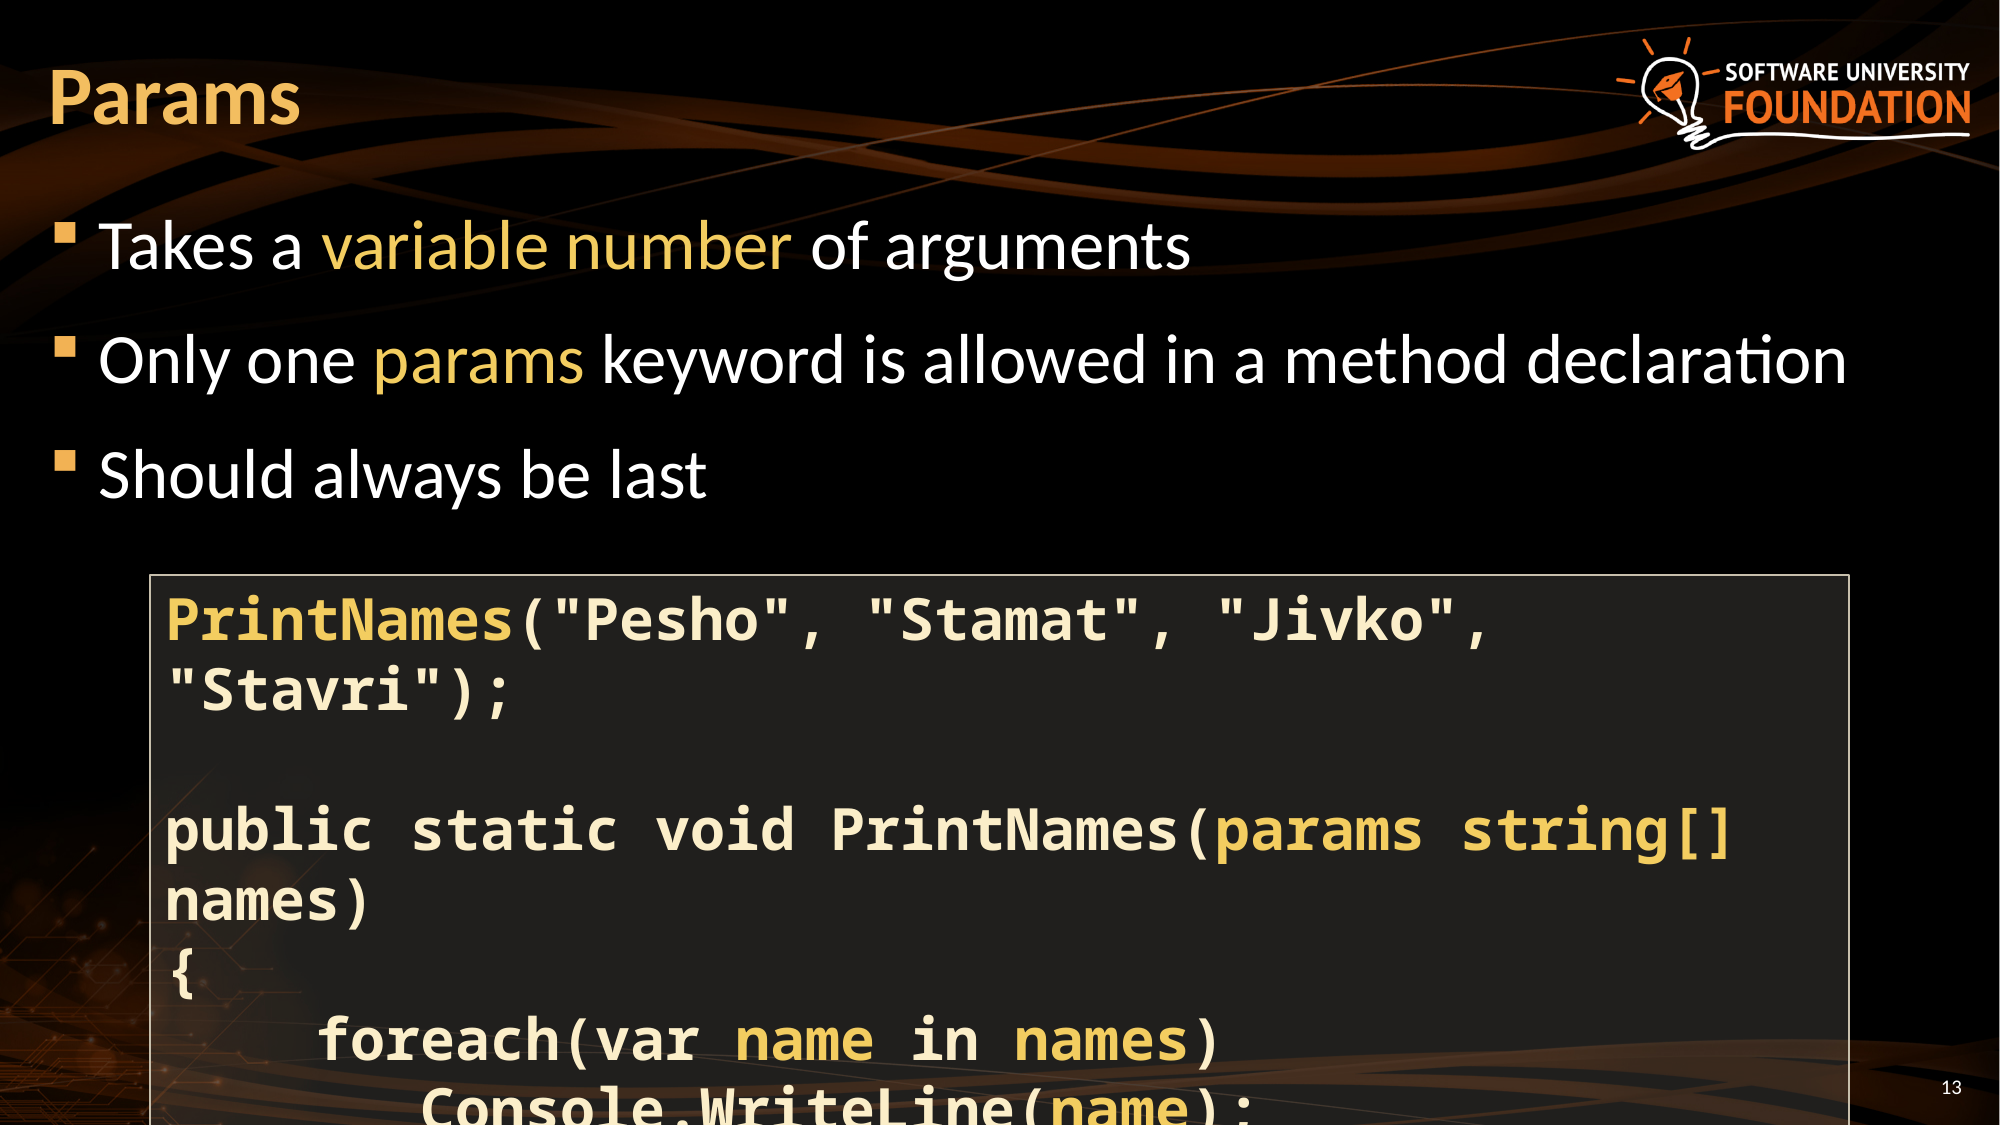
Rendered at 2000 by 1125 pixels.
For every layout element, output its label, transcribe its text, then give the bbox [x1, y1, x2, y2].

picture [0, 0, 2000, 1125]
slide_number 13 [1897, 1070, 1968, 1103]
text_box PrintNames("Pesho", "Stamat", "Jivko", "Stavri"); public static void PrintNames(params string[] names) { foreach(var name in names) Console.WriteLine(name); } [150, 575, 1849, 1125]
title Params [30, 6, 1602, 189]
list Takes a variable number of arguments Only one params keyword is allowed in a method declaration Should always be last [31, 188, 1968, 538]
